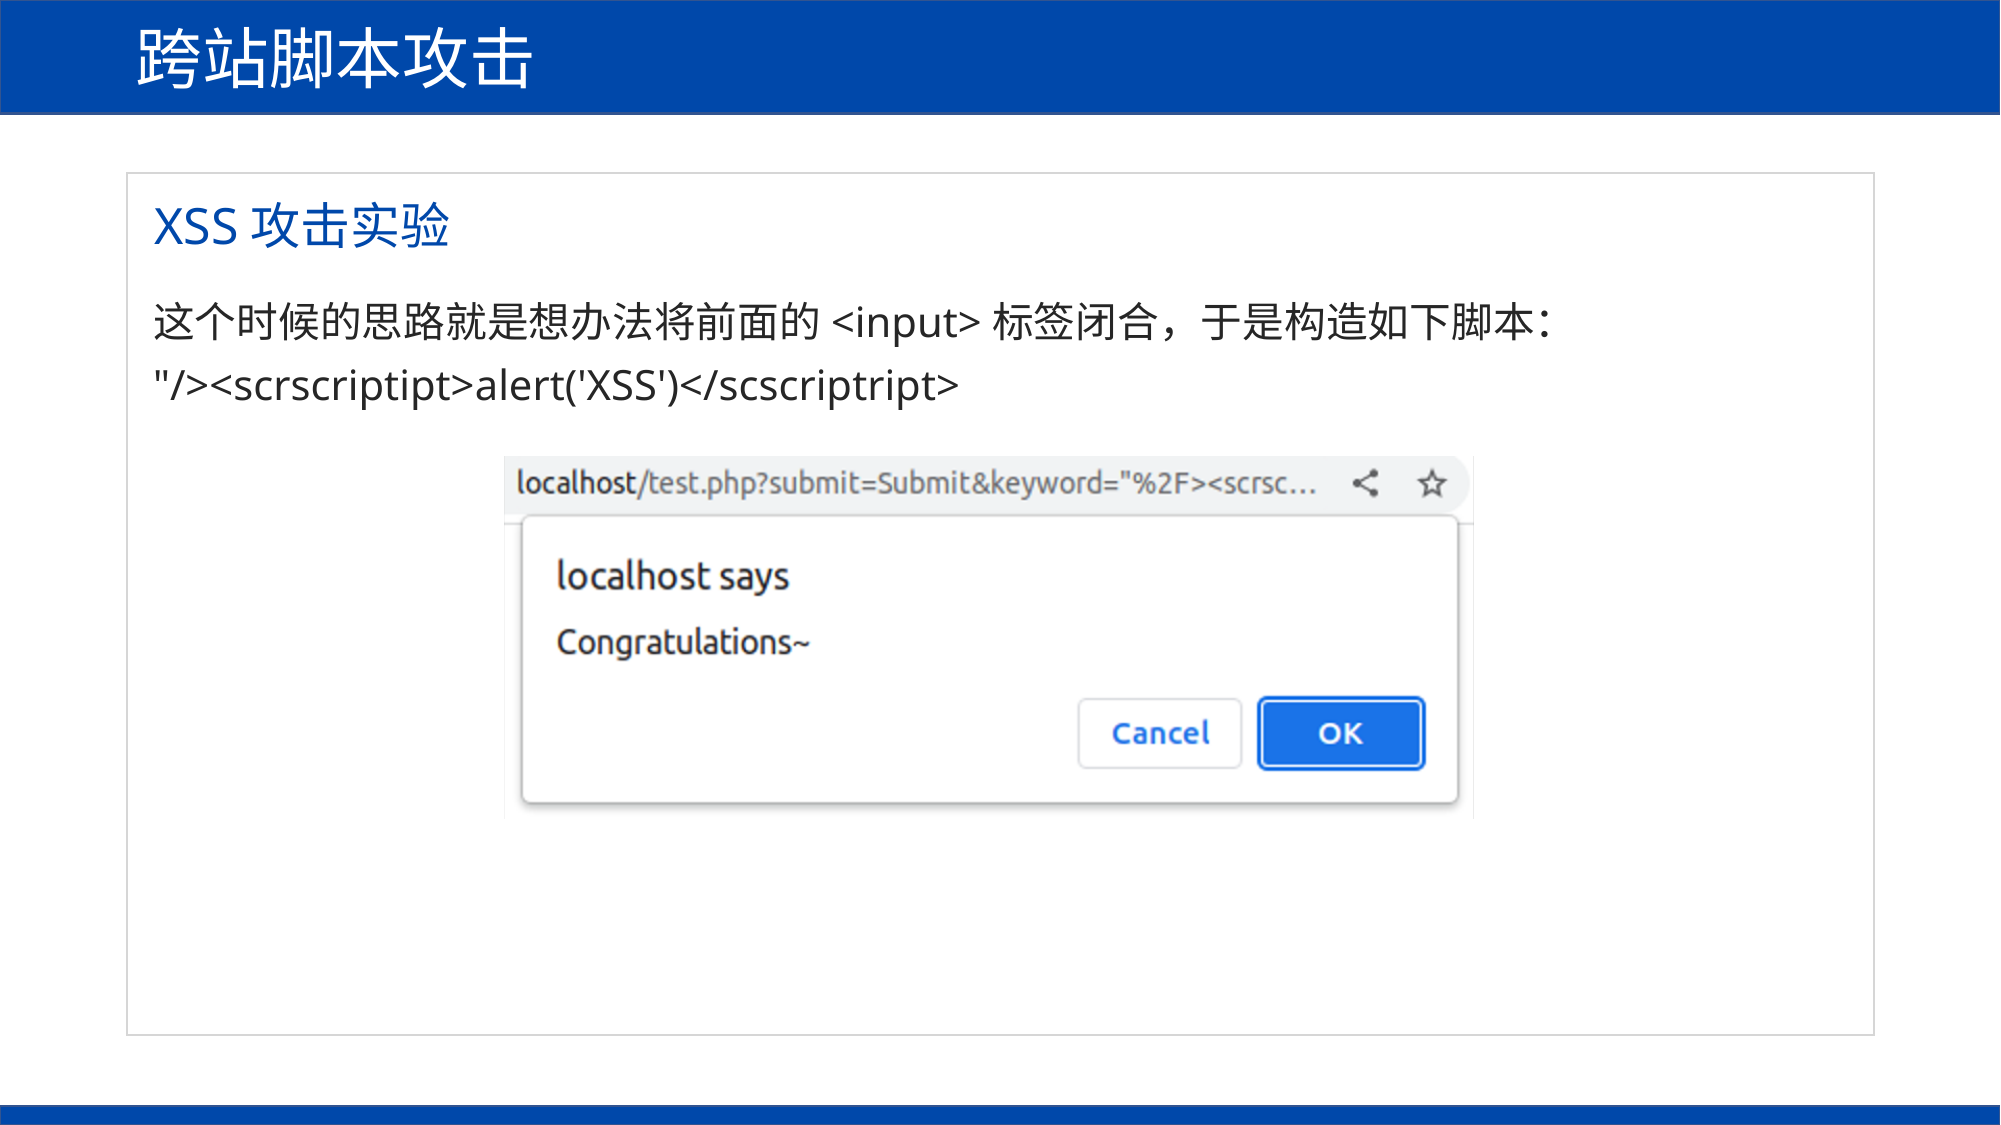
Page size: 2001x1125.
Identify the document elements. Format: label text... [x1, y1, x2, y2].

text_box XSS攻击实验 [139, 186, 722, 262]
text_box 跨站脚本攻击 [0, 0, 2000, 115]
picture [503, 456, 1475, 819]
text_box [0, 1105, 2000, 1125]
text_box 这个时候的思路就是想办法将前面的<input>标签闭合，于是构造如下脚本： "/><scrscriptipt>alert('XSS')</scscriptript> [138, 276, 1840, 479]
text_box [126, 172, 1875, 1036]
